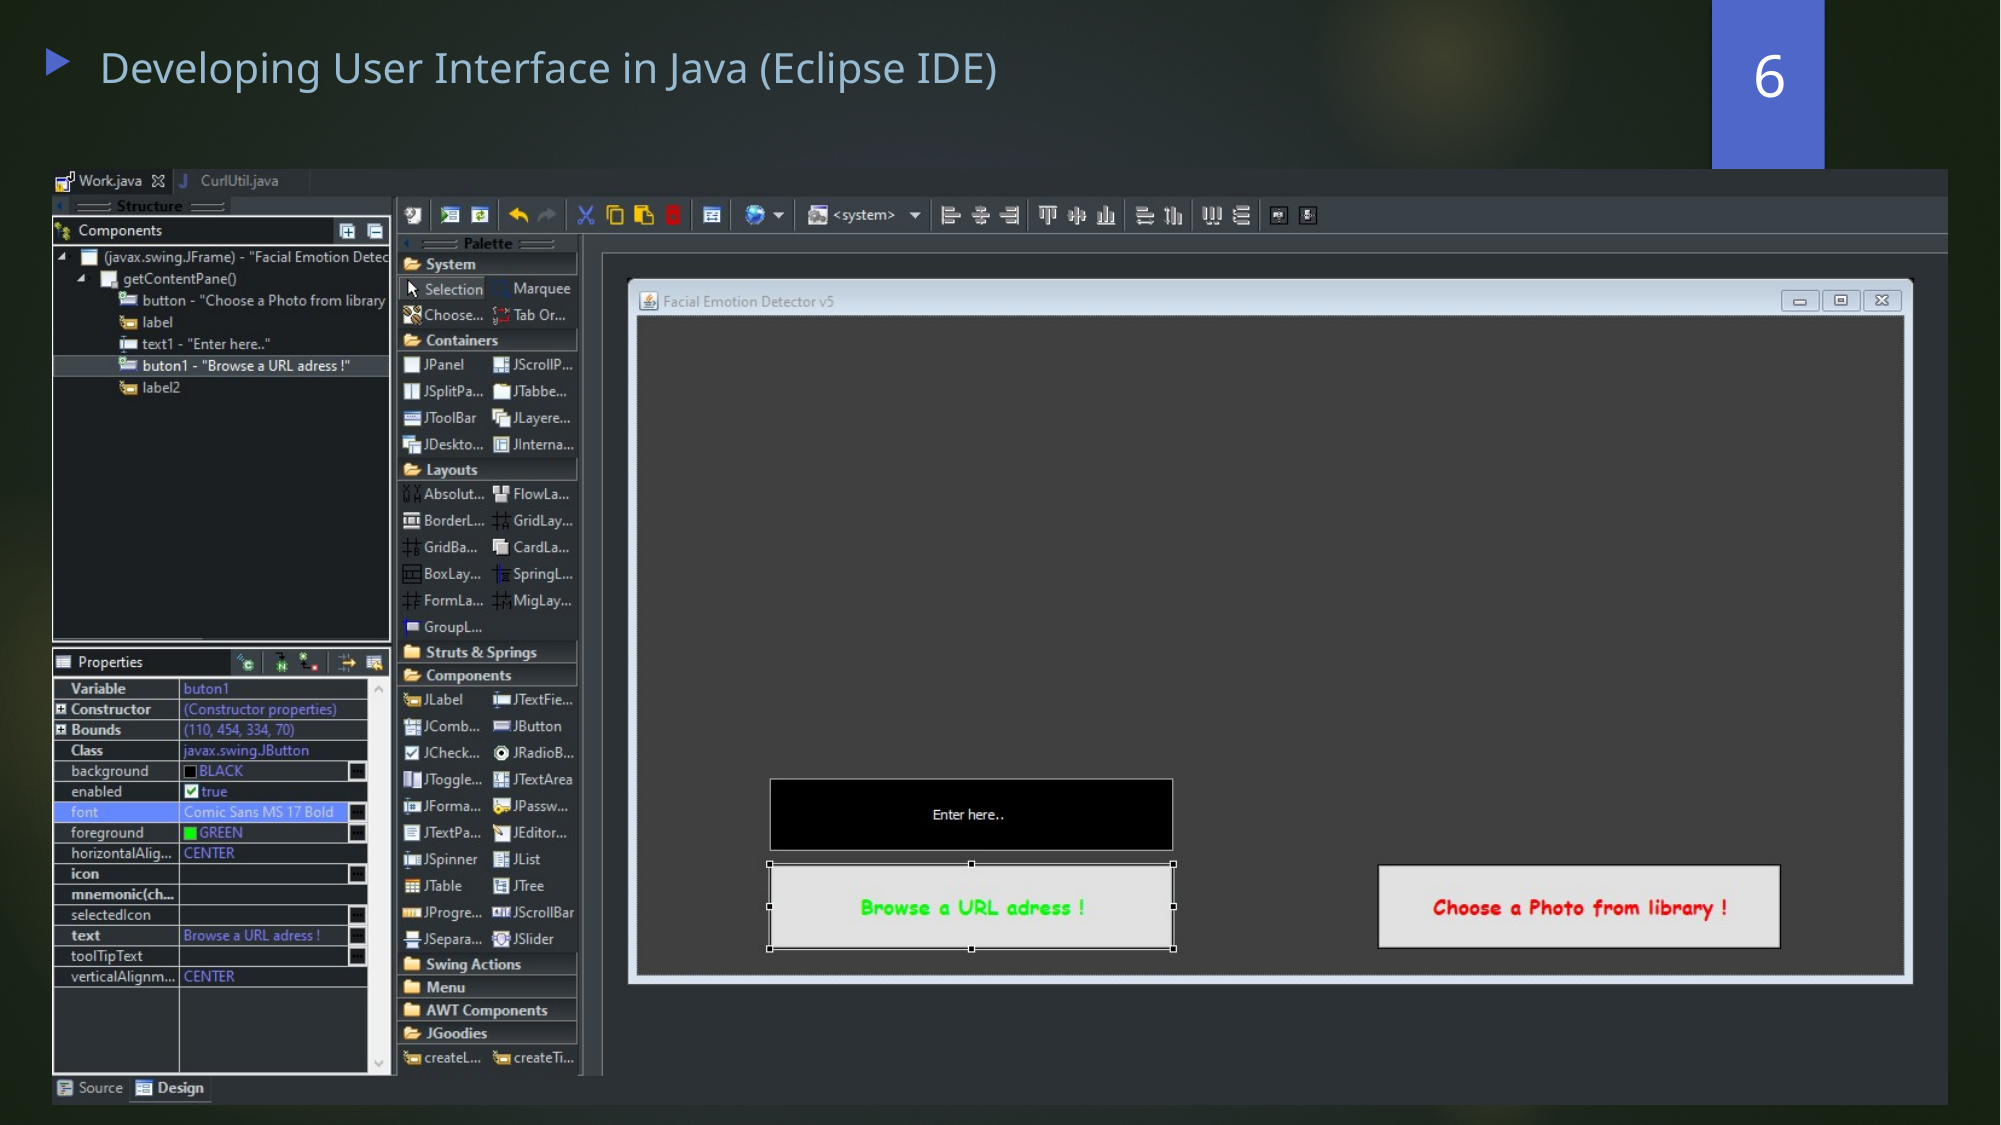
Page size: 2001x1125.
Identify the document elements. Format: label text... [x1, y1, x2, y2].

list Developing User Interface in Java (Eclipse IDE) [28, 34, 1172, 170]
picture [0, 0, 1949, 1125]
slide_number 6 [1701, 0, 1839, 126]
